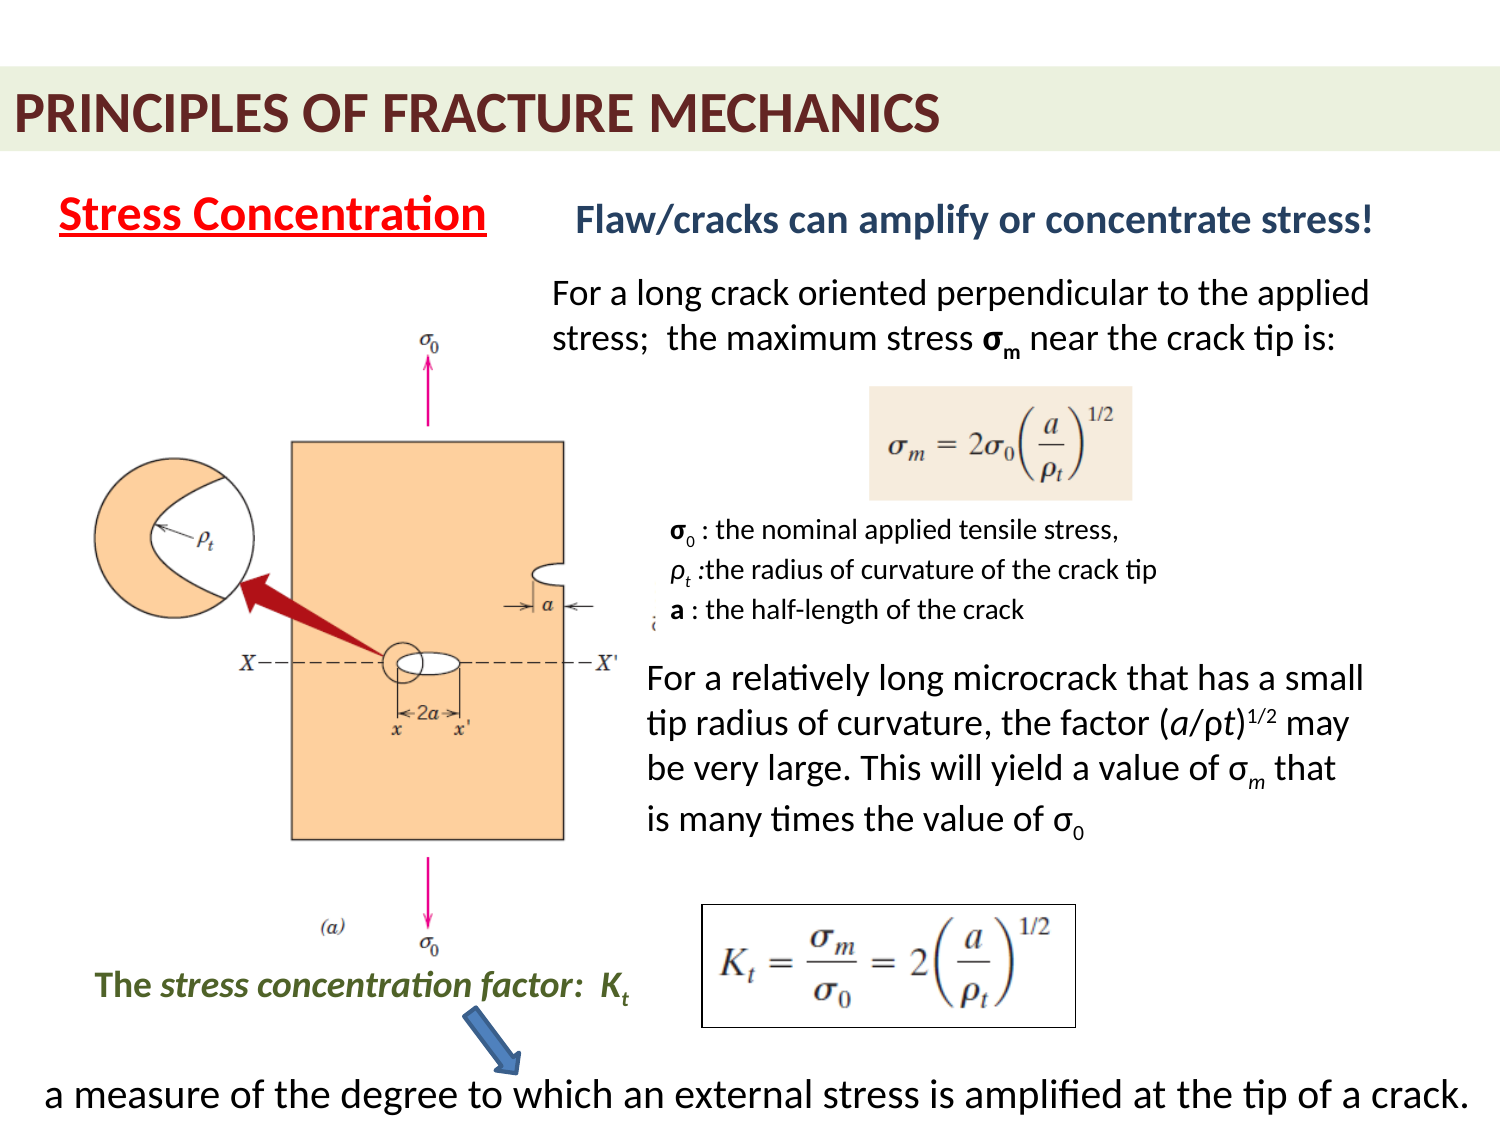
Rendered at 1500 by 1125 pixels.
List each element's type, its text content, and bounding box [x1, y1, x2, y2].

text_box Flaw/cracks can amplify or concentrate stress! [560, 184, 1441, 250]
text_box For a long crack oriented perpendicular to the applied stress; the maximum stress σm near the crack tip is: [537, 260, 1413, 372]
picture [702, 904, 1075, 1028]
text_box PRINCIPLES OF FRACTURE MECHANICS [0, 66, 1500, 152]
picture [52, 290, 656, 978]
text_box For a relatively long microcrack that has a small tip radius of curvature, the factor (a/ρt)1/2 may be very large. This will yield a value of σm that is many times the value of σ0 [660, 645, 1382, 853]
text_box σ0 : the nominal applied tensile stress, ρt :the radius of curvature of the crack tip a : the half-length of the crack [660, 503, 1406, 633]
picture [867, 385, 1136, 503]
text_box Stress Concentration [43, 172, 503, 248]
text_box [462, 1005, 522, 1076]
text_box The stress concentration factor: Kt [79, 987, 644, 1019]
text_box a measure of the degree to which an external stress is amplified at the tip of a crack. [29, 1059, 1500, 1125]
